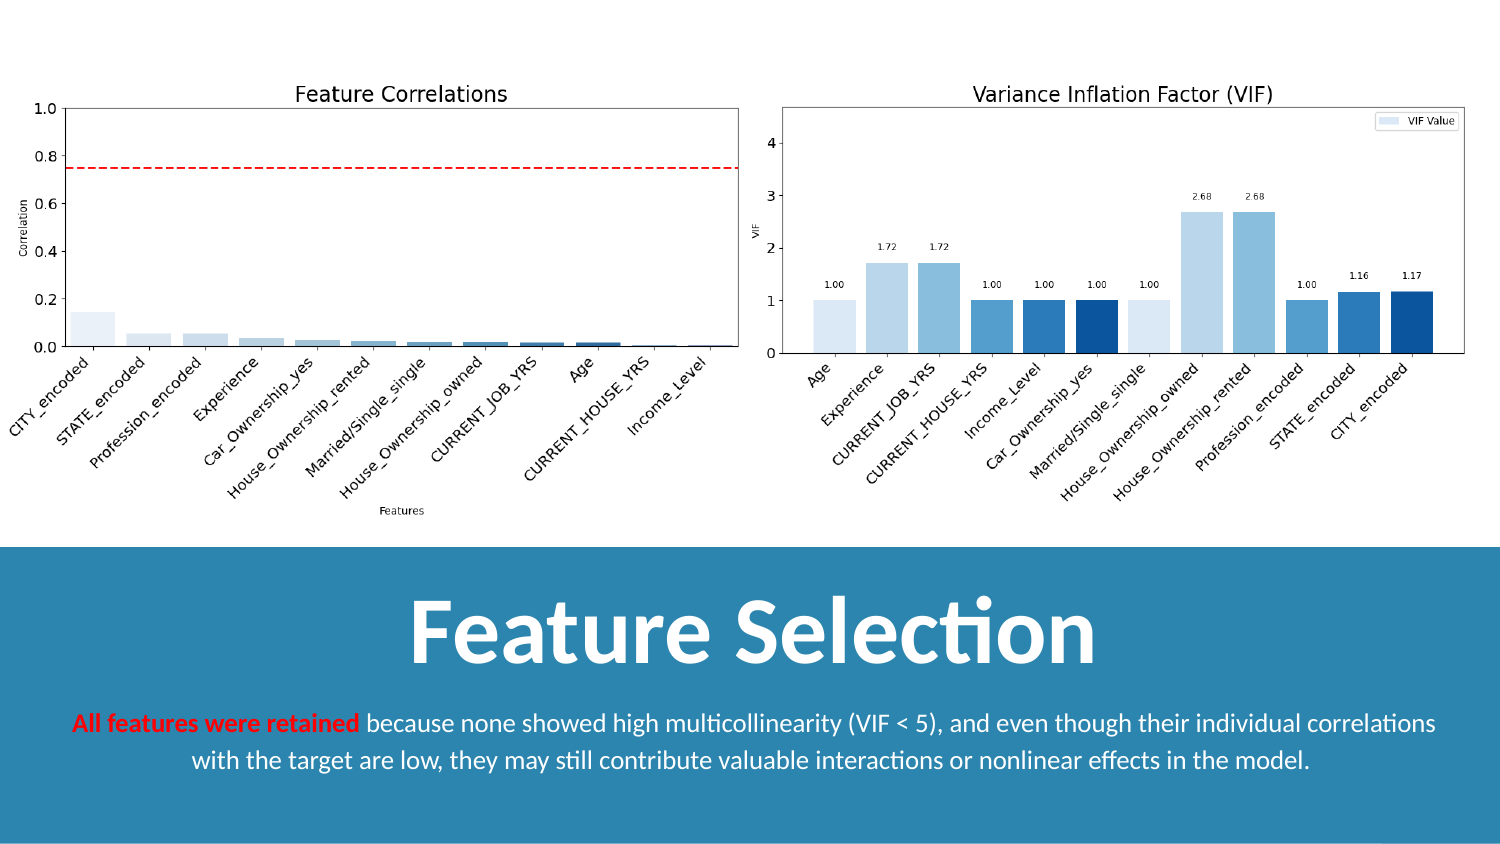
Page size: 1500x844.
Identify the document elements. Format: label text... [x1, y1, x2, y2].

picture [0, 77, 1470, 524]
subtitle All features were retained because none showed high multicollinearity (VIF < 5), and even though their individual correlations with the target are low, they may still contribute valuable interactions or nonlinear effects in the model. [45, 705, 1464, 763]
title Feature Selection [45, 559, 1464, 705]
